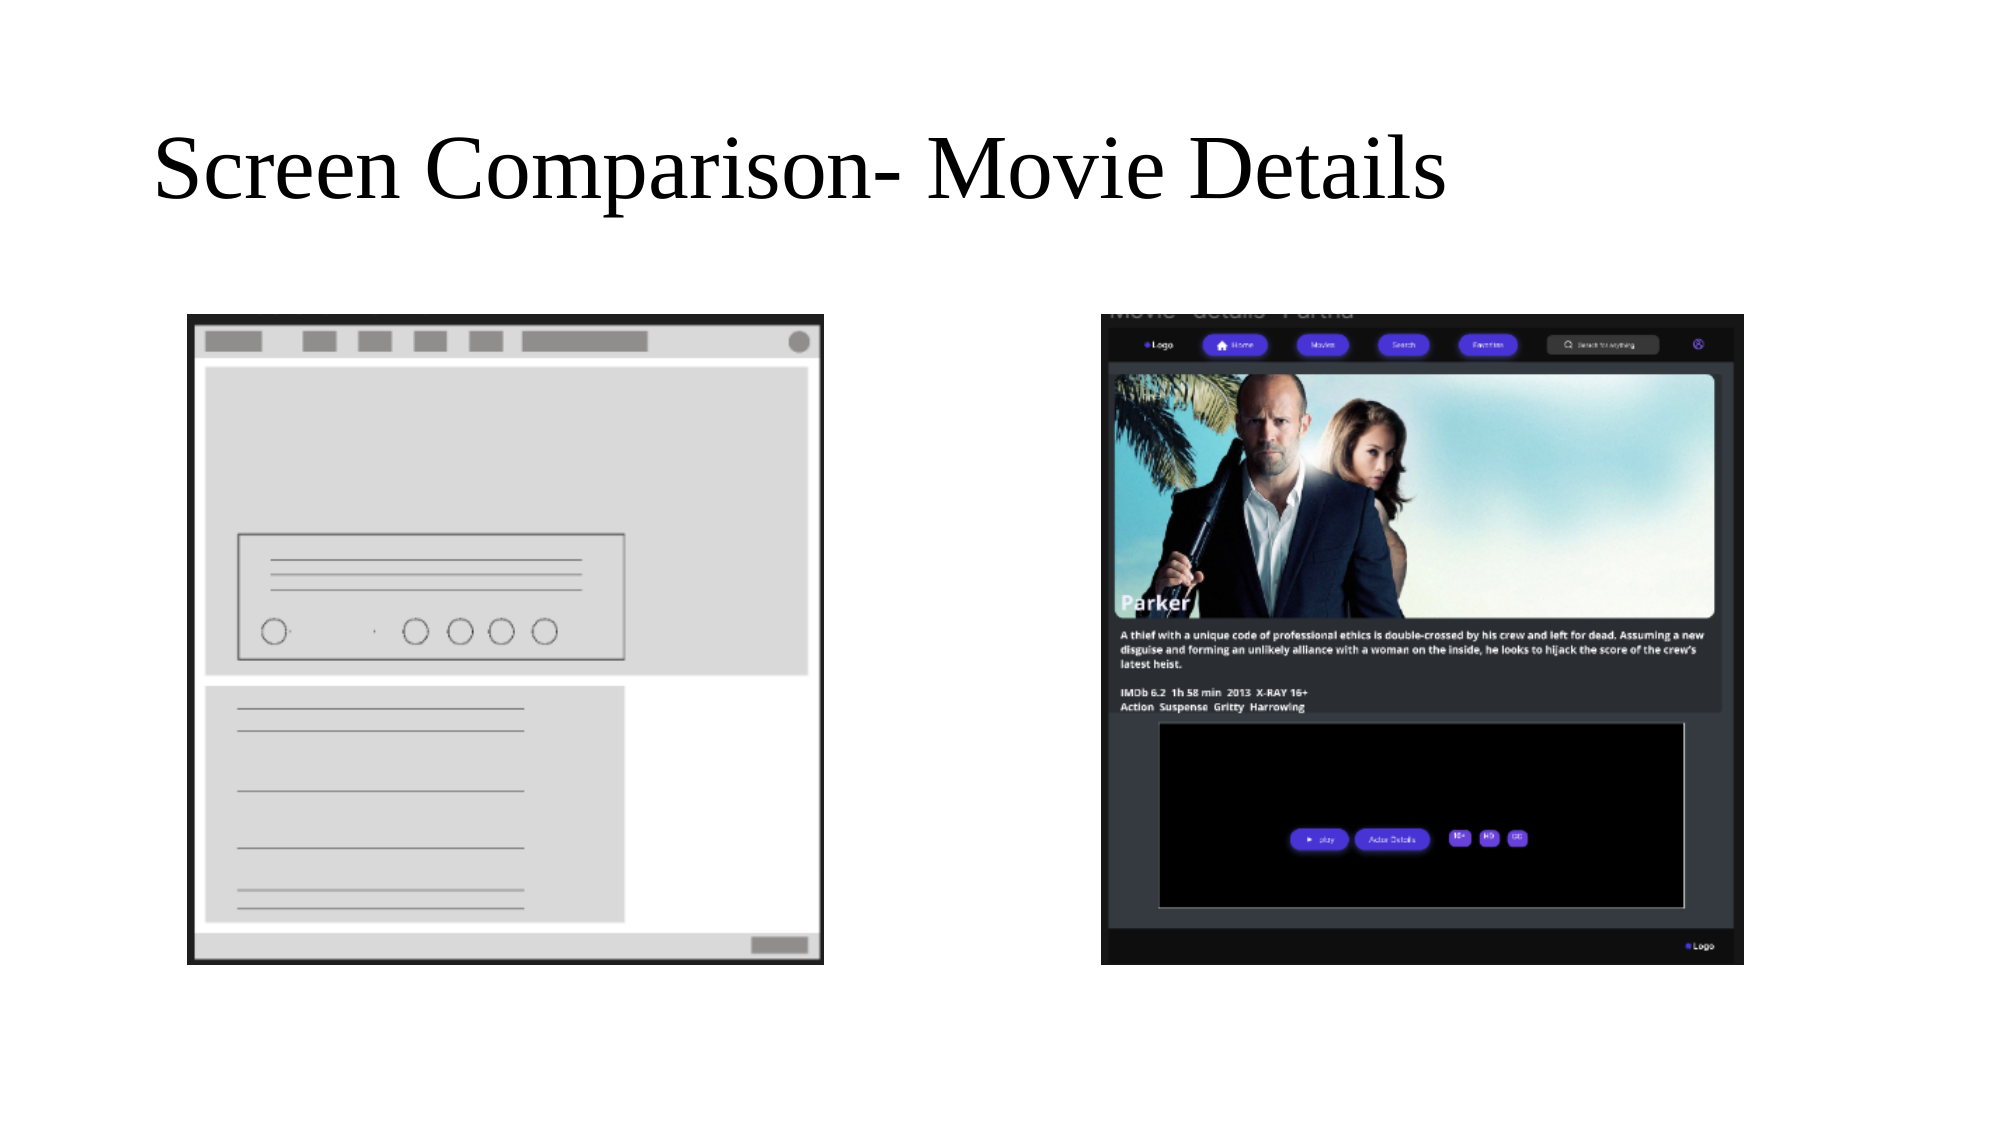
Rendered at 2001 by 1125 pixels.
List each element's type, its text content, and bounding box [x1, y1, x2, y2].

picture [1100, 314, 1745, 966]
title Screen Comparison- Movie Details [137, 59, 1863, 278]
picture [187, 314, 824, 966]
